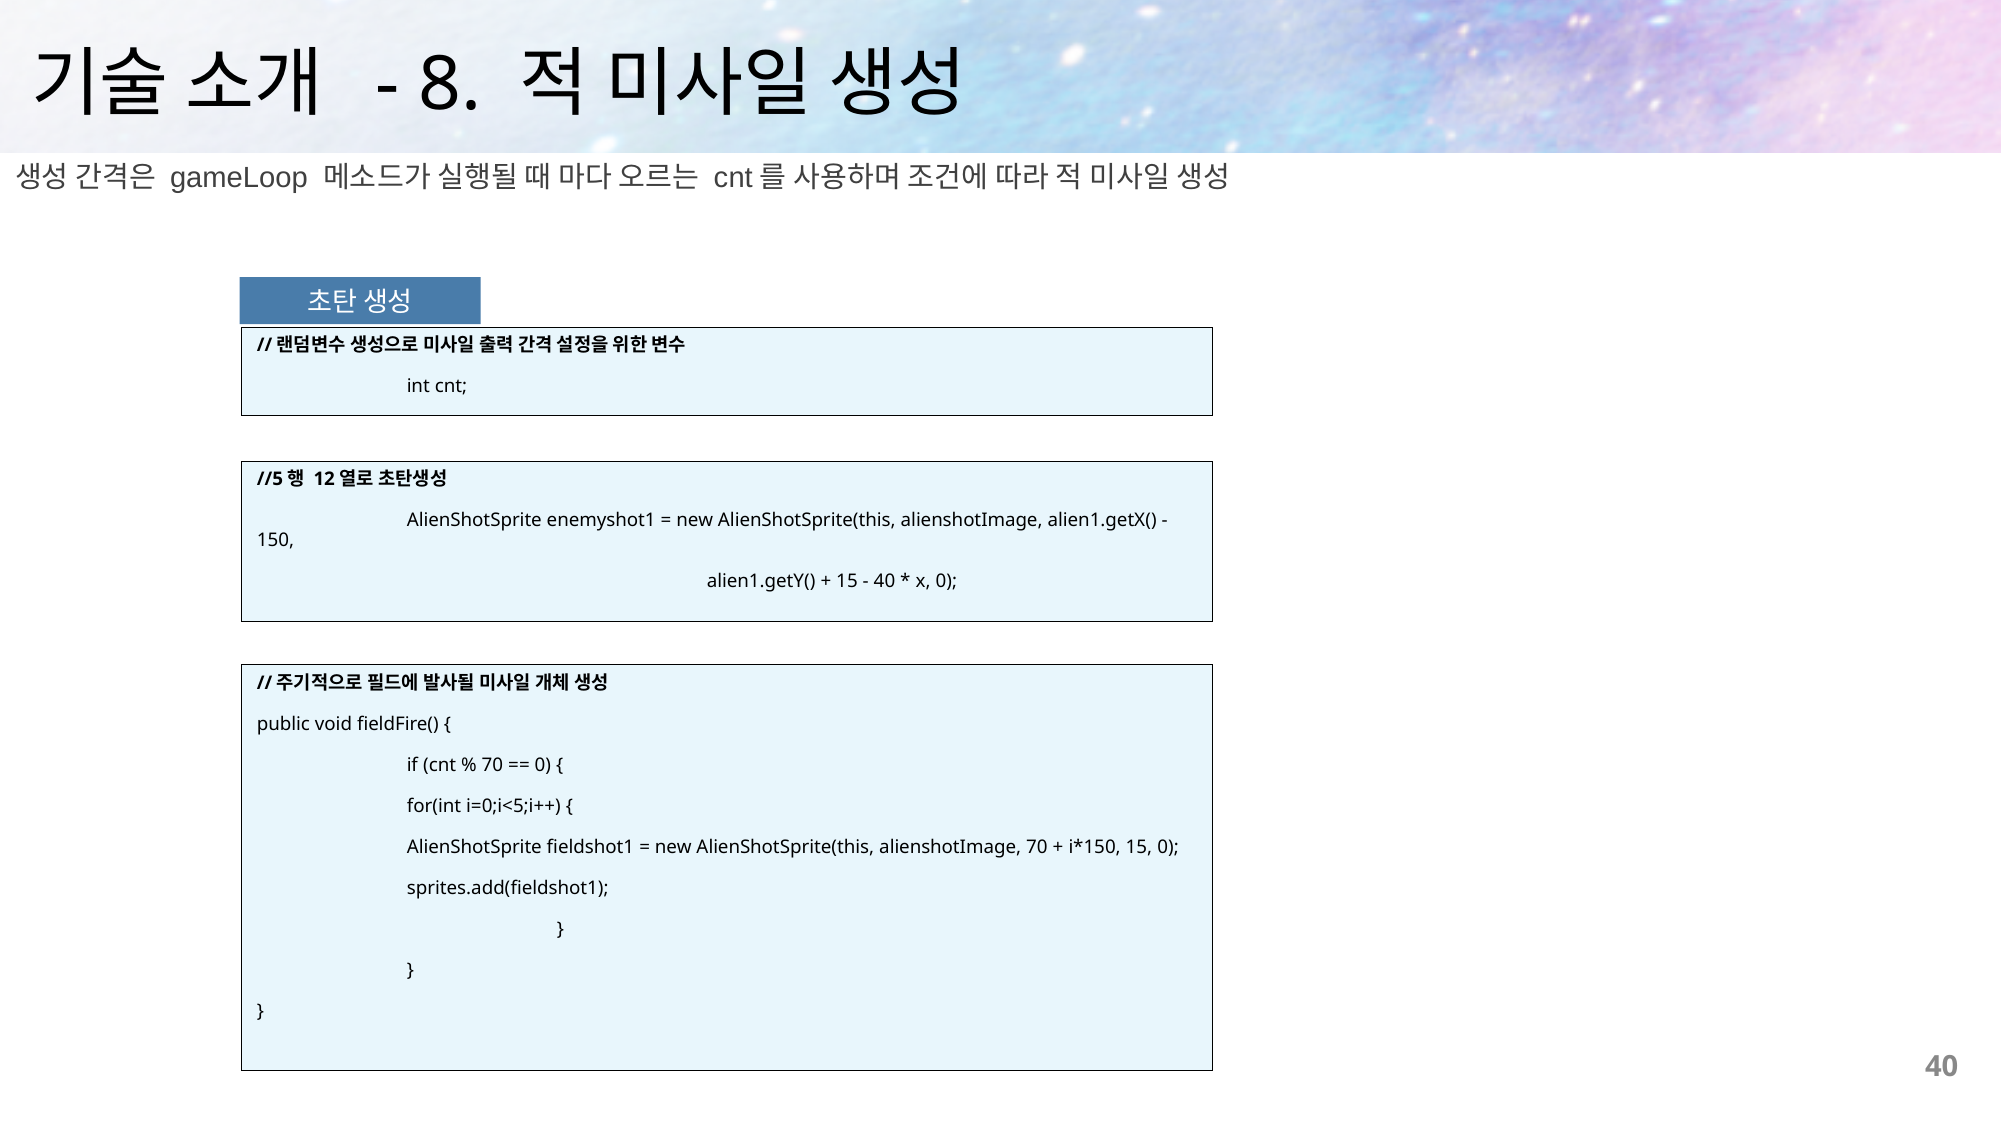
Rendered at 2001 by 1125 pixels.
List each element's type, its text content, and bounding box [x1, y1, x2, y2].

text_box 초탄 생성 [239, 277, 481, 325]
text_box //랜덤변수 생성으로 미사일 출력 간격 설정을 위한 변수 int cnt; [249, 327, 1205, 404]
picture [0, 0, 2001, 154]
text_box 생성 간격은 gameLoop 메소드가 실행될 때 마다 오르는 cnt를 사용하며 조건에 따라 적 미사일 생성 [7, 155, 1993, 244]
text_box //5행 12열로 초탄생성 AlienShotSprite enemyshot1 = new AlienShotSprite(this, alienshotImage, alien1.getX() - 150, alien1.getY() + 15 - 40 * x, 0); [249, 461, 1205, 600]
text_box [241, 664, 1213, 1071]
text_box [241, 327, 1213, 416]
slide_number 40 [1915, 1040, 1967, 1093]
text_box [241, 461, 1213, 622]
text_box //주기적으로 필드에 발사될 미사일 개체 생성 public void fieldFire() { if (cnt % 70 == 0) { for(int i=0;i<5;i++) { AlienShotSprite fieldshot1 = new AlienShotSprite(this, alienshotImage, 70 + i*150, 15, 0); sprites.add(fieldshot1); } } } [249, 665, 1205, 1029]
